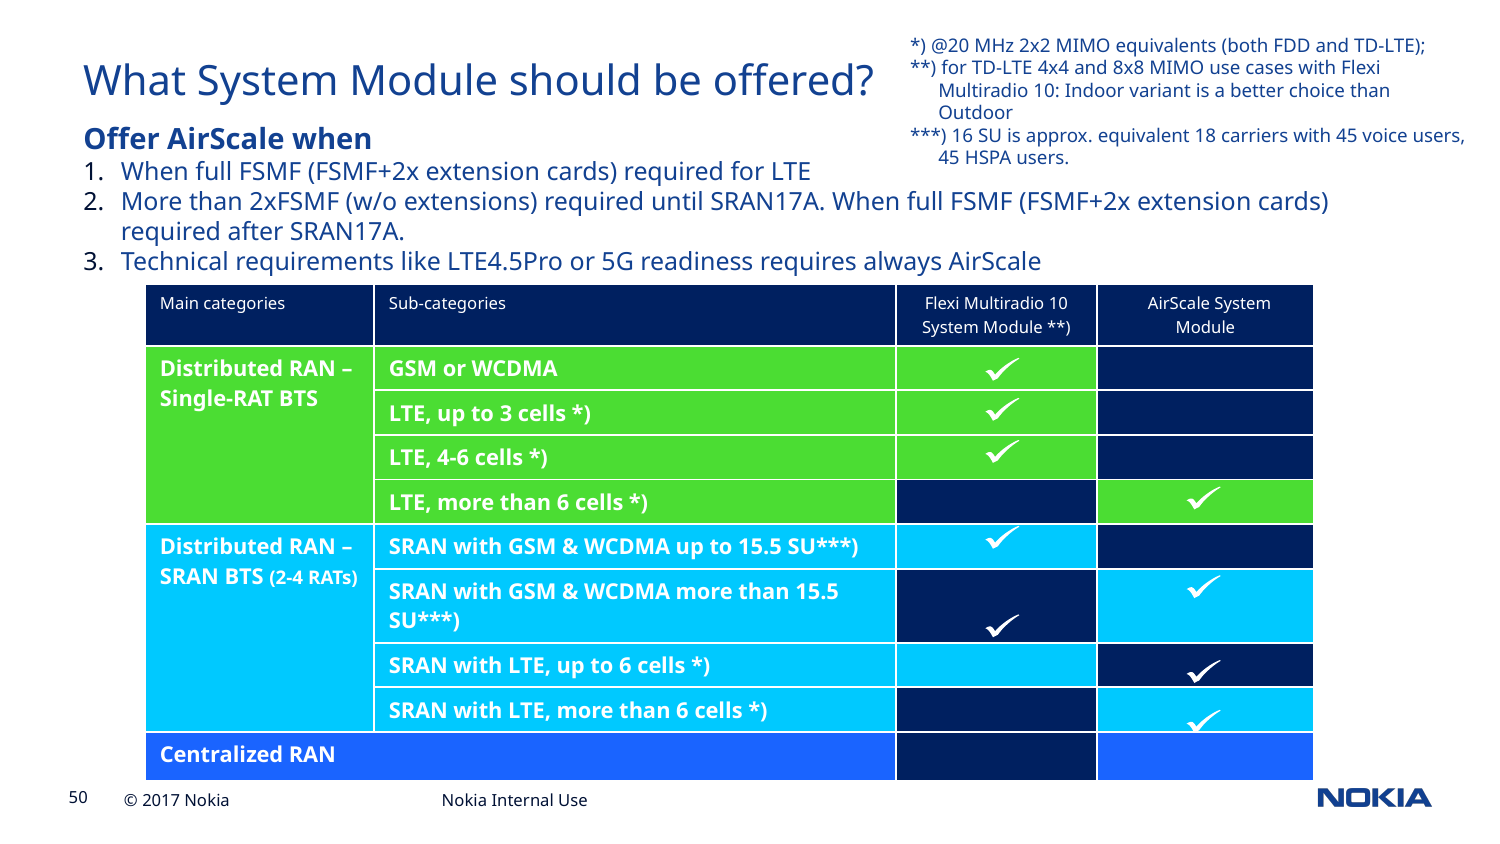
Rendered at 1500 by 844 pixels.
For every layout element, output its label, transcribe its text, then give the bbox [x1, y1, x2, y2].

text_box What System Module should be offered? [68, 45, 895, 92]
table_header Sub-categories [375, 285, 895, 345]
table_header AirScale System Module [1098, 285, 1313, 345]
table_cell [1098, 436, 1313, 479]
table_cell [897, 733, 1096, 780]
table_cell LTE, more than 6 cells *) [375, 480, 895, 523]
table_cell SRAN with GSM & WCDMA more than 15.5 SU***) [375, 570, 895, 642]
text_box *) @20 MHz 2x2 MIMO equivalents (both FDD and TD-LTE); **) for TD-LTE 4x4 and 8x8 MIMO use cases with Flexi Multiradio 10: Indoor variant is a better choice than Outdoor ***) 16 SU is approx. equivalent 18 carriers with 45 voice users, 45 HSPA users. [895, 18, 1478, 176]
table_cell [897, 688, 1096, 731]
table_header Main categories [146, 285, 373, 345]
table_cell GSM or WCDMA [375, 347, 895, 389]
table_cell [1098, 347, 1313, 389]
table_cell [897, 570, 1096, 642]
table_header Flexi Multiradio 10 System Module **) [897, 285, 1096, 345]
text_box [1185, 485, 1222, 511]
picture [1292, 762, 1458, 833]
table_cell [897, 436, 1096, 479]
table_cell [897, 525, 1096, 568]
table_cell Centralized RAN [146, 733, 895, 780]
text_box Offer AirScale when When full FSMF (FSMF+2x extension cards) required for LTE More than 2xFSMF (w/o extensions) required until SRAN17A. When full FSMF (FSMF+2x extension cards) required after SRAN17A. Technical requirements like LTE4.5Pro or 5G readiness requires always AirScale [68, 105, 1403, 283]
table_cell [897, 480, 1096, 523]
table_cell [1098, 733, 1313, 780]
text_box [1185, 708, 1222, 734]
table_cell [1098, 644, 1313, 686]
text_box [1185, 659, 1222, 684]
table_cell SRAN with GSM & WCDMA up to 15.5 SU***) [375, 525, 895, 568]
table_cell [897, 391, 1096, 434]
table_cell LTE, 4-6 cells *) [375, 436, 895, 479]
table_cell [897, 644, 1096, 686]
table_cell [1098, 570, 1313, 642]
text_box [984, 356, 1021, 382]
text_box [984, 439, 1021, 464]
table_cell [1098, 688, 1313, 731]
text_box Nokia Internal Use [441, 790, 866, 811]
table_cell Distributed RAN – Single-RAT BTS [146, 347, 373, 523]
table_cell SRAN with LTE, up to 6 cells *) [375, 644, 895, 686]
table_cell Distributed RAN – SRAN BTS (2-4 RATs) [146, 525, 373, 731]
text_box [984, 397, 1021, 422]
table_cell SRAN with LTE, more than 6 cells *) [375, 688, 895, 731]
table_cell [1098, 480, 1313, 523]
table_cell LTE, up to 3 cells *) [375, 391, 895, 434]
table_cell [1098, 525, 1313, 568]
table_cell [897, 347, 1096, 389]
table_cell [1098, 391, 1313, 434]
text_box [984, 613, 1021, 639]
text_box [984, 525, 1021, 550]
text_box [1185, 574, 1222, 600]
